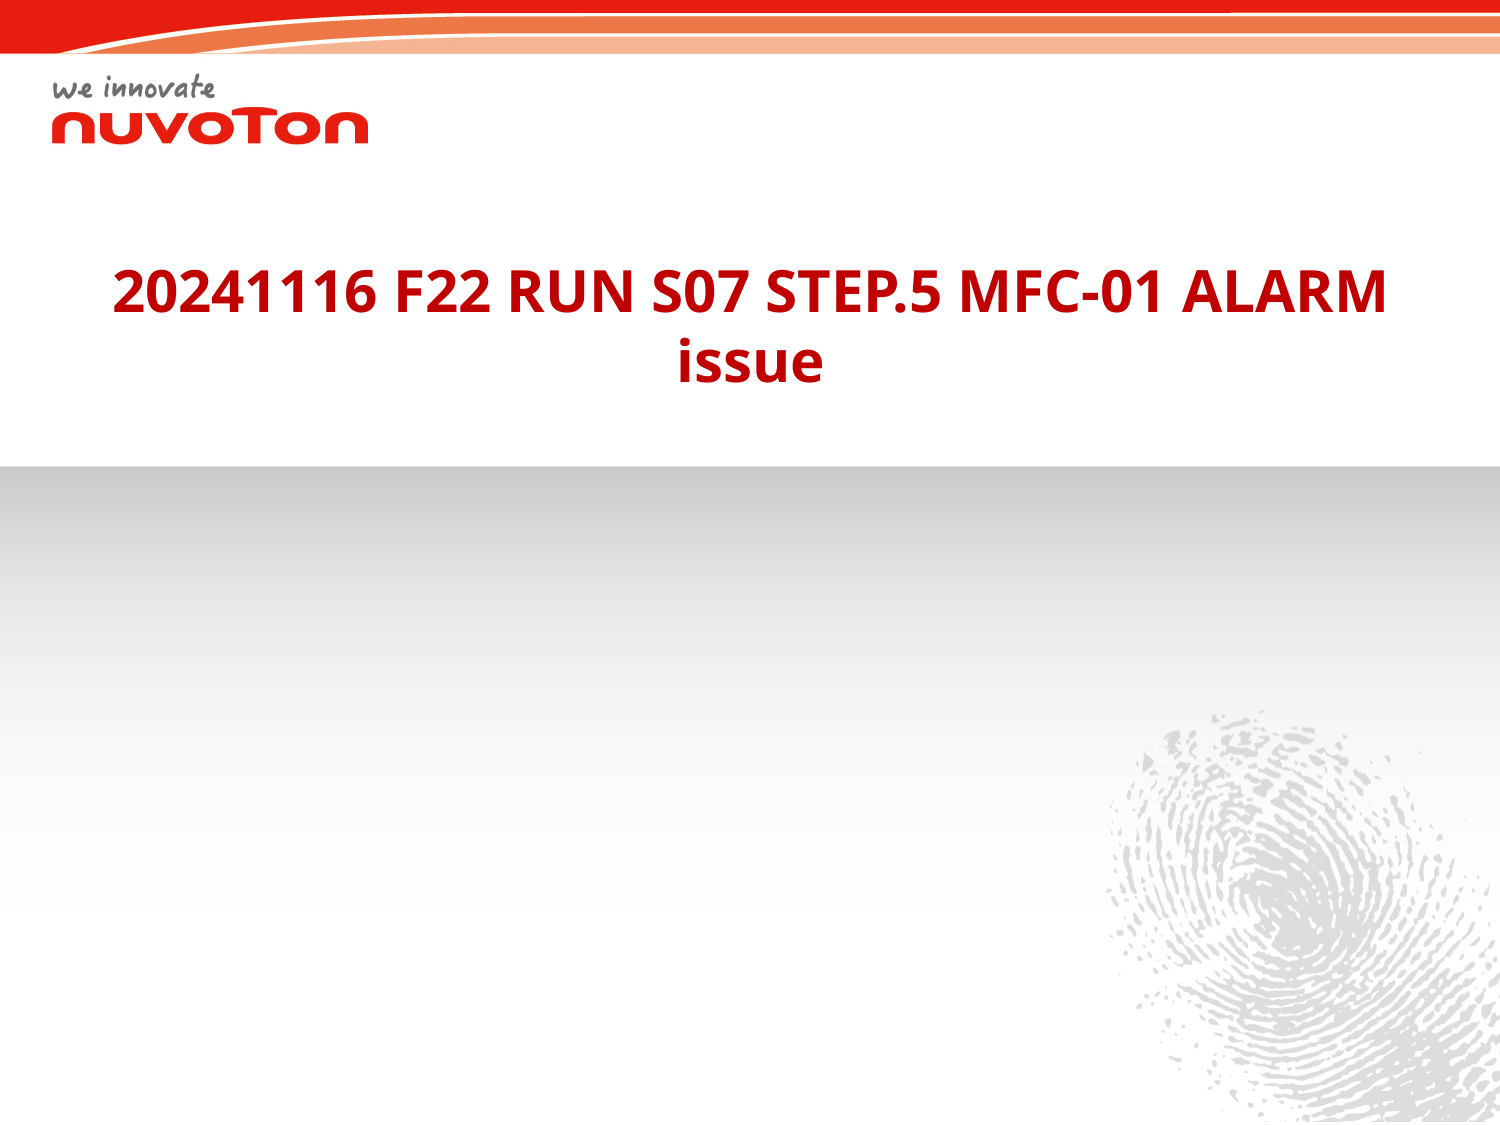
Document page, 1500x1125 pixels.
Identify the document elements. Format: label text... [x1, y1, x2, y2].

picture [0, 0, 1500, 1125]
text_box 20241116 F22 RUN S07 STEP.5 MFC-01 ALARM issue [29, 172, 1473, 476]
